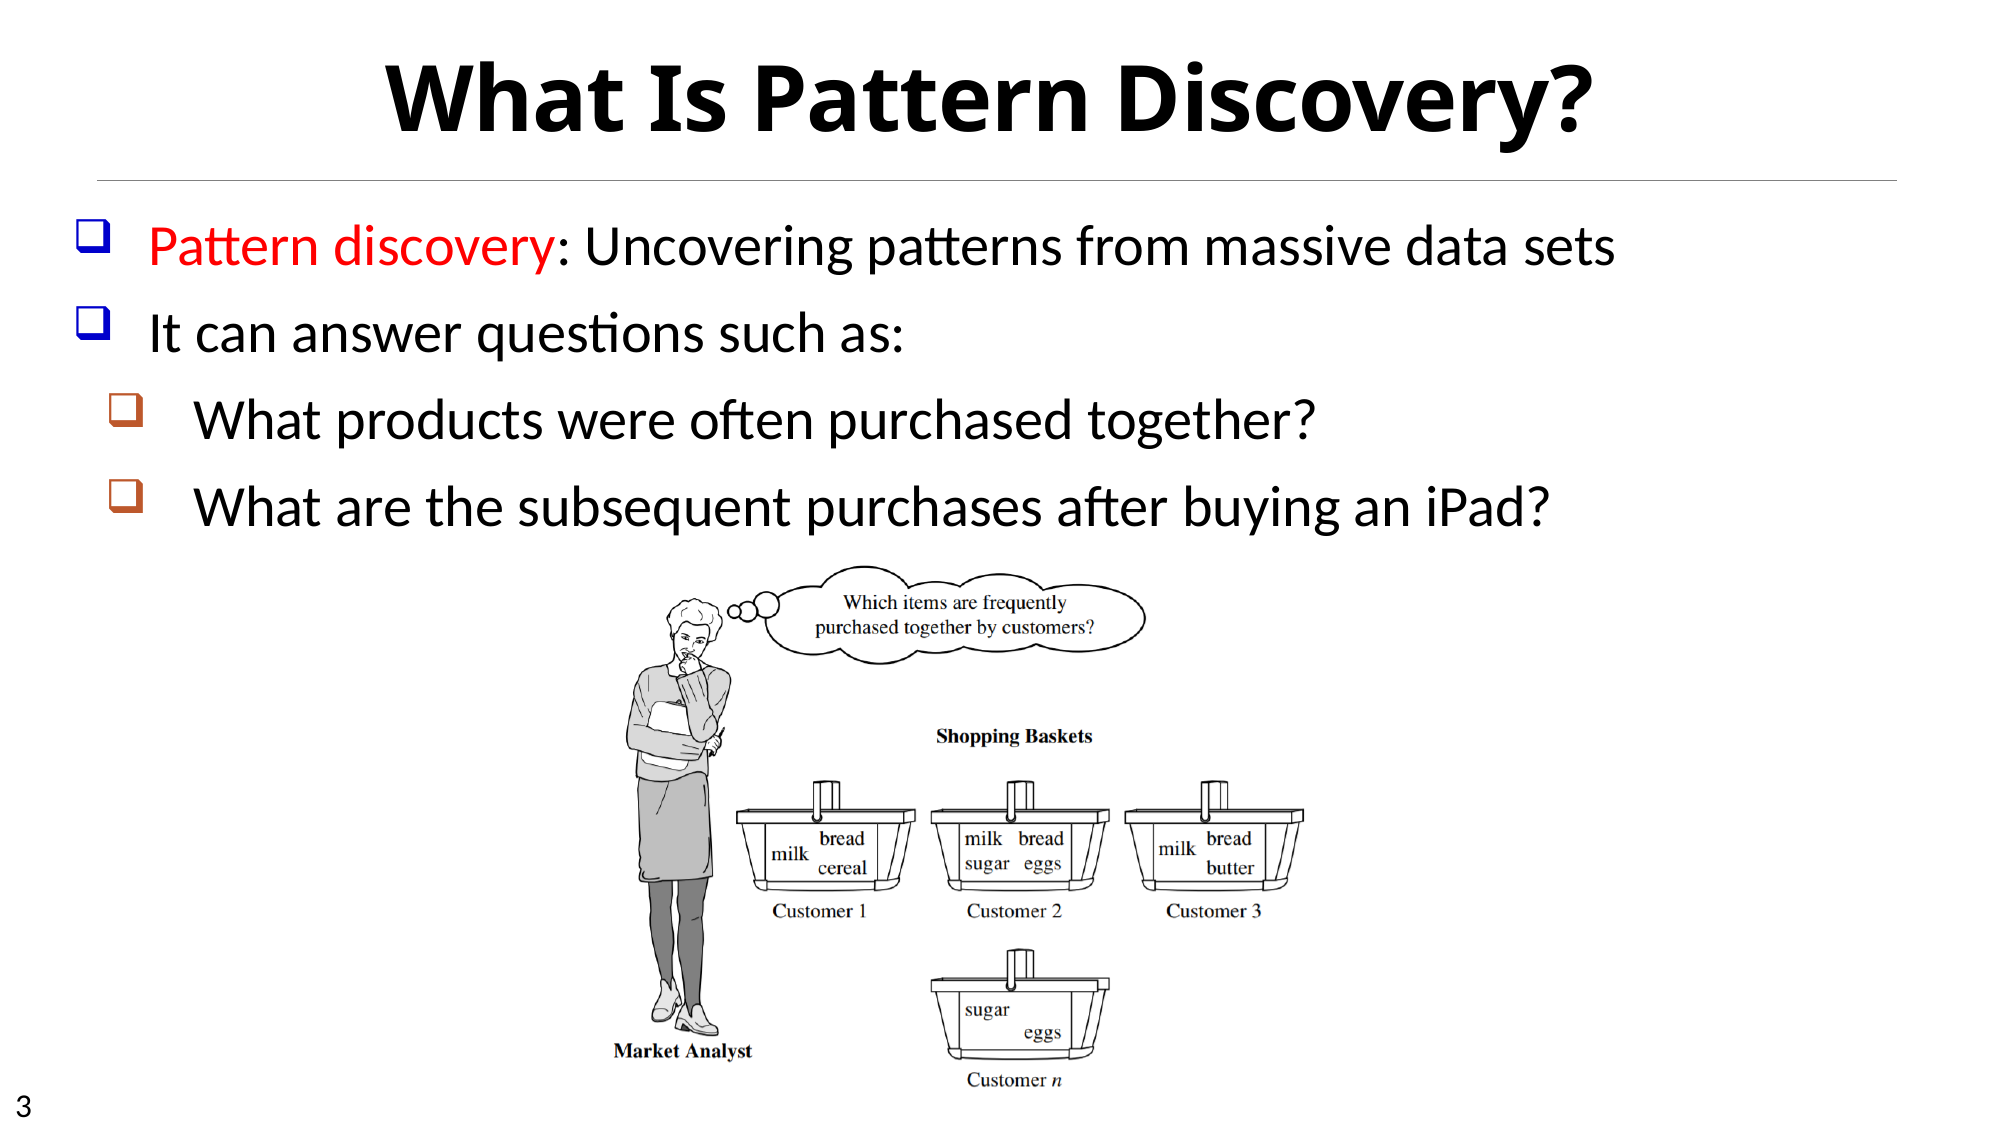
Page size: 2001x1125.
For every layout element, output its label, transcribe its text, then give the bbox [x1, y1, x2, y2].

picture [591, 554, 1390, 1102]
title What Is Pattern Discovery? [57, 36, 1923, 158]
list Pattern discovery: Uncovering patterns from massive data sets It can answer questions such as: What products were often purchased together? What are the subsequent purchases after buying an iPad? [57, 200, 1929, 1084]
